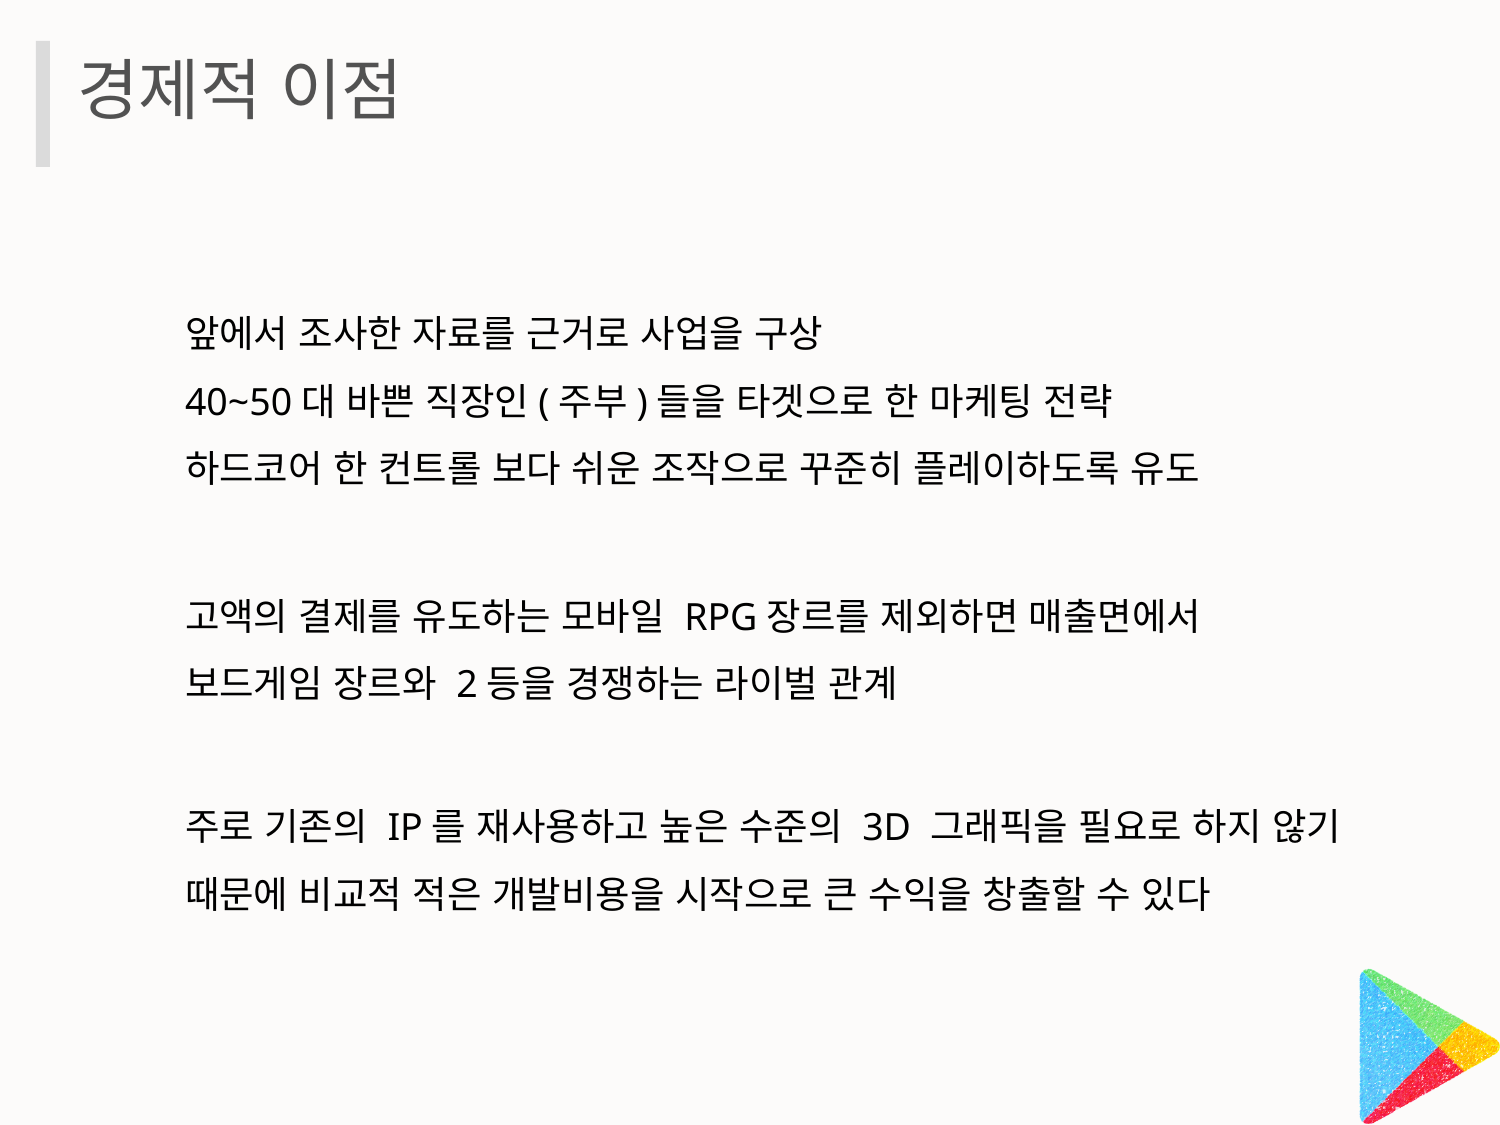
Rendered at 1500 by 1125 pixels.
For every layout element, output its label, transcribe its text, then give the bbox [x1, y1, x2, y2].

text_box 앞에서 조사한 자료를 근거로 사업을 구상 40~50대 바쁜 직장인(주부)들을 타겟으로 한 마케팅 전략 하드코어 한 컨트롤 보다 쉬운 조작으로 꾸준히 플레이하도록 유도 [169, 280, 1330, 498]
text_box 경제적 이점 [62, 40, 435, 136]
text_box 주로 기존의 IP를 재사용하고 높은 수준의 3D 그래픽을 필요로 하지 않기 때문에 비교적 적은 개발비용을 시작으로 큰 수익을 창출할 수 있다 [169, 773, 1437, 924]
picture [1359, 968, 1500, 1124]
text_box 고액의 결제를 유도하는 모바일 RPG장르를 제외하면 매출면에서 보드게임 장르와 2등을 경쟁하는 라이벌 관계 [169, 562, 1312, 713]
